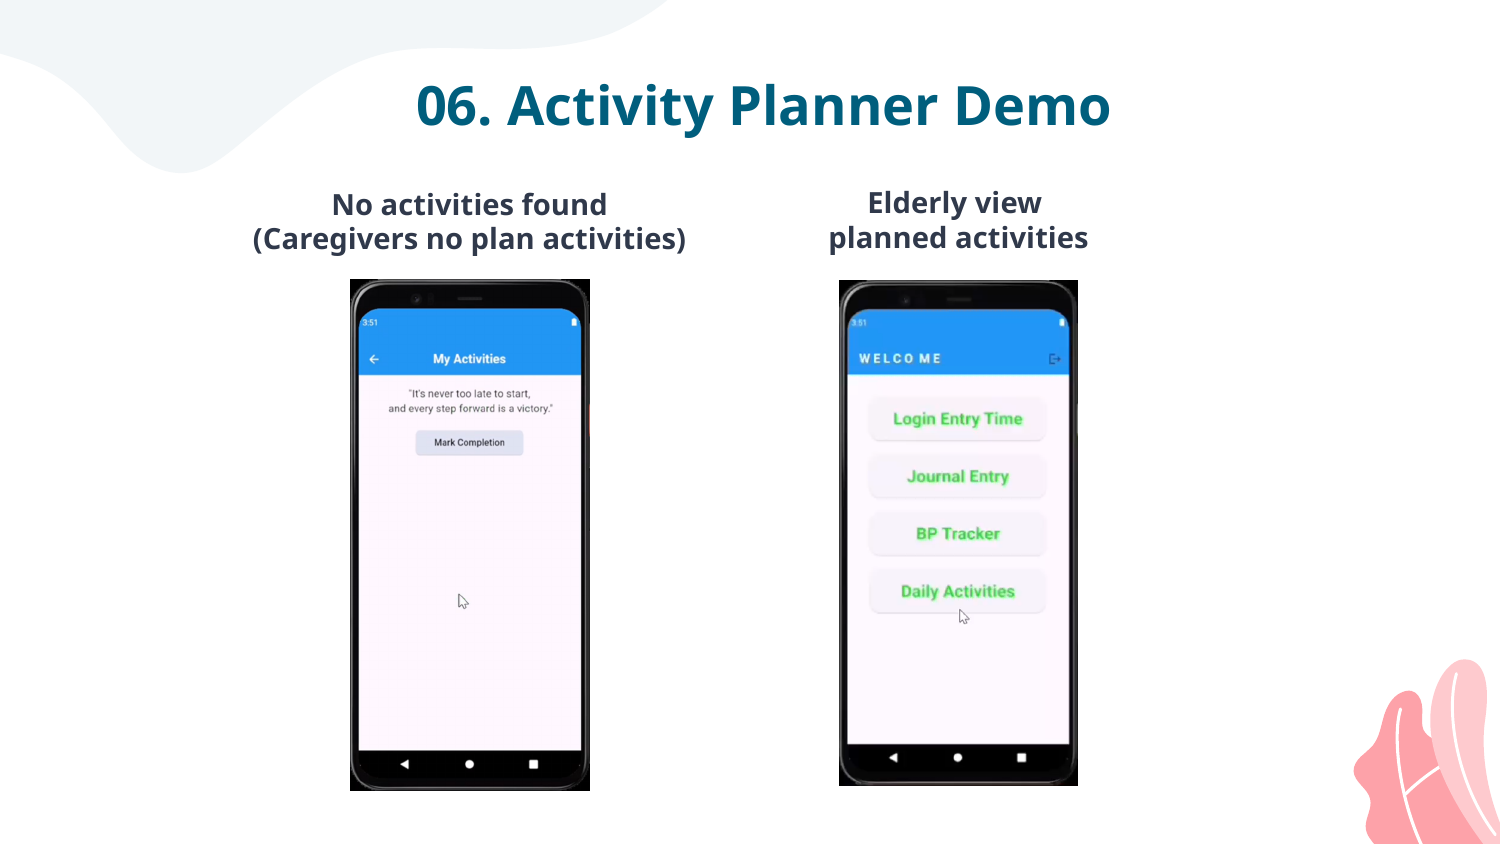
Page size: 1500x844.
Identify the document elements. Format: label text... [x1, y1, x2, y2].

title 06. Activity Planner Demo [99, 57, 1430, 151]
subtitle Elderly view planned activities [669, 153, 1249, 285]
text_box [838, 279, 1079, 787]
subtitle No activities found (Caregivers no plan activities) [208, 172, 732, 304]
picture [350, 279, 590, 791]
